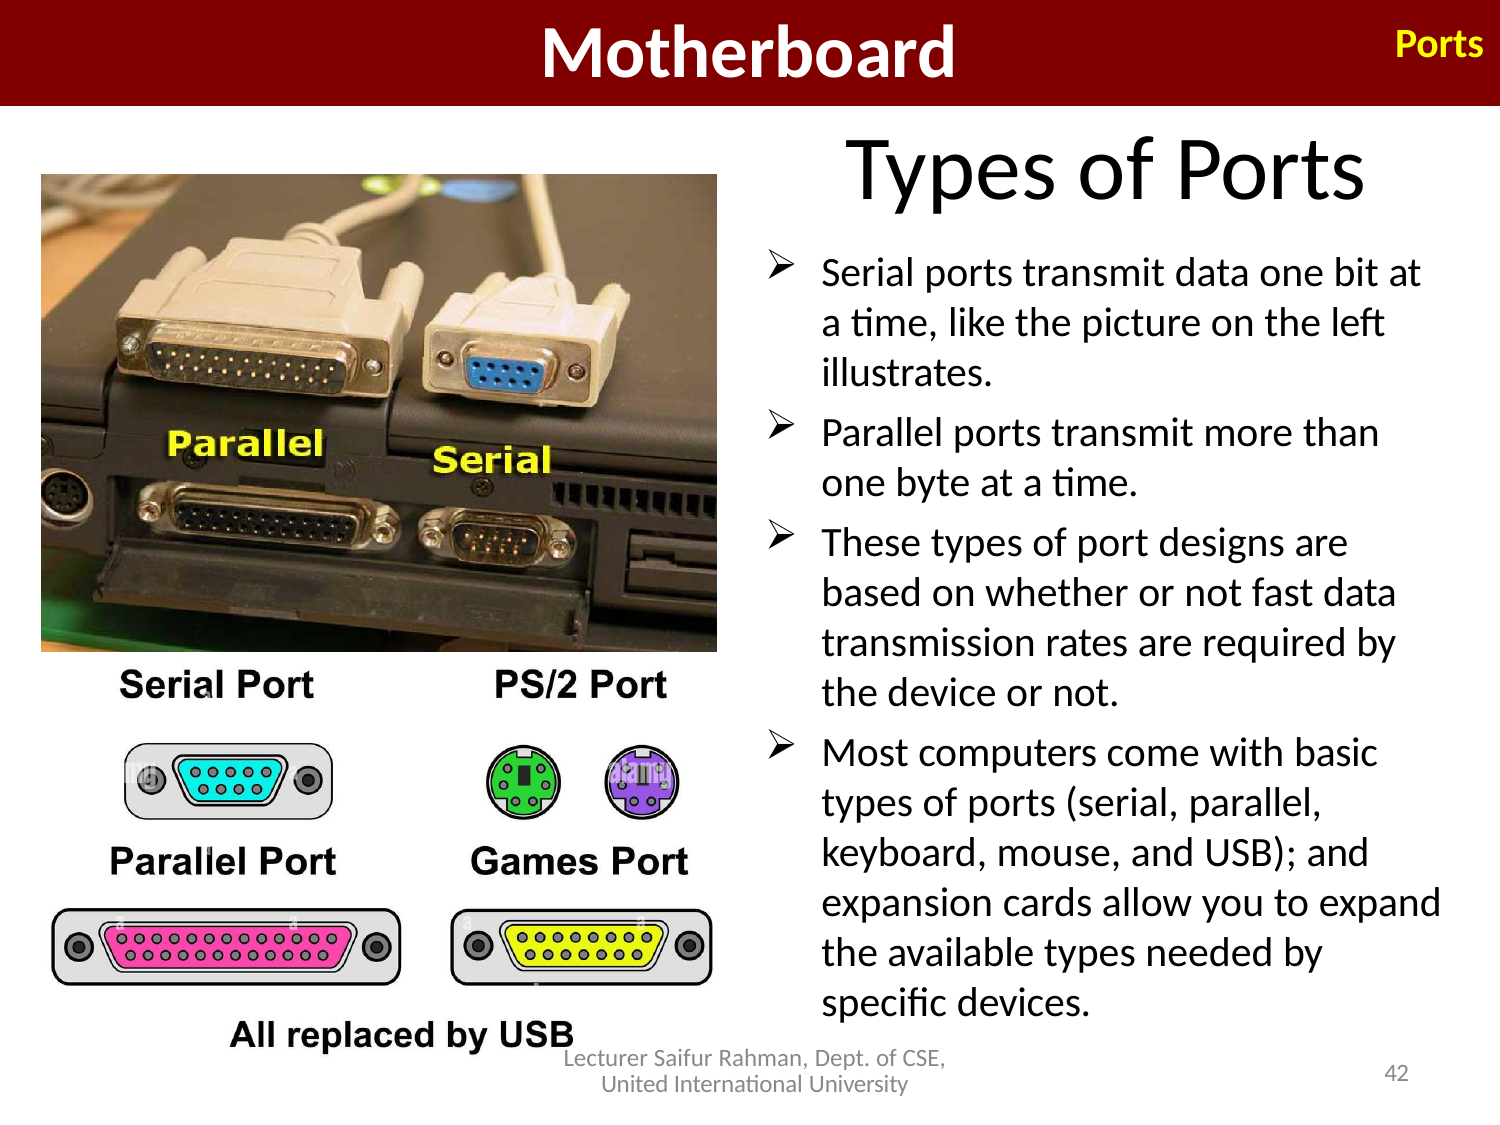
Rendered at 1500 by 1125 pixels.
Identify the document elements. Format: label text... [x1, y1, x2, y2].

text_box Types of Ports Serial ports transmit data one bit at a time, like the picture on the left illustrates. Parallel ports transmit more than one byte at a time. These types of port designs are based on whether or not fast data transmission rates are required by the device or not. Most computers come with basic types of ports (serial, parallel, keyboard, mouse, and USB); and expansion cards allow you to expand the available types needed by specific devices. [762, 48, 1445, 1025]
picture [41, 174, 717, 1063]
slide_number 42 [1321, 1012, 1488, 1125]
title Motherboard [537, 0, 962, 191]
footer Lecturer Saifur Rahman, Dept. of CSE, United International University [534, 1045, 975, 1125]
text_box Ports [1392, 13, 1488, 66]
